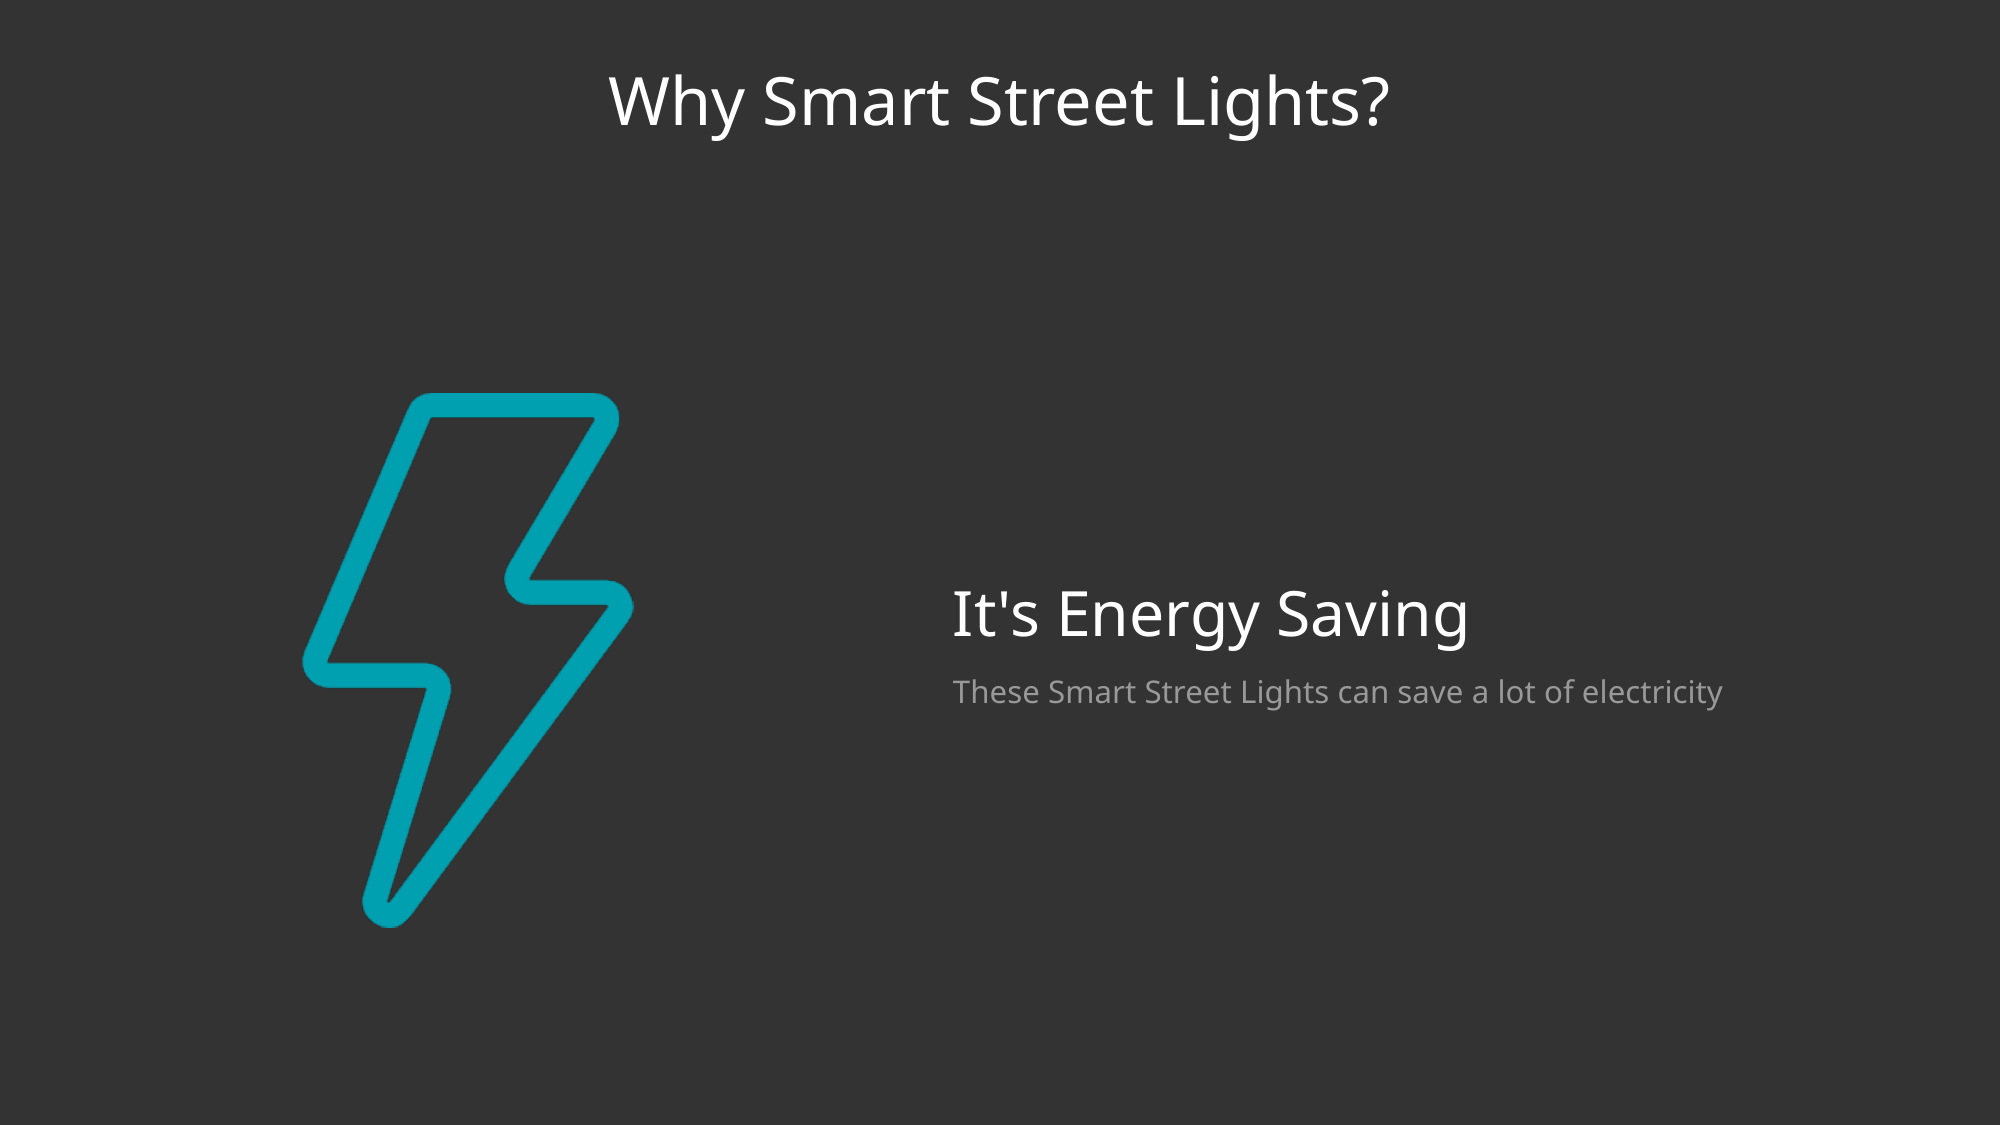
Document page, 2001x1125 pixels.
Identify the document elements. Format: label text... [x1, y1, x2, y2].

text_box Why Smart Street Lights? [15, 73, 1984, 126]
text_box These Smart Street Lights can save a lot of electricity [952, 677, 1984, 705]
text_box It's Energy Saving [952, 587, 1984, 636]
picture [301, 392, 634, 928]
